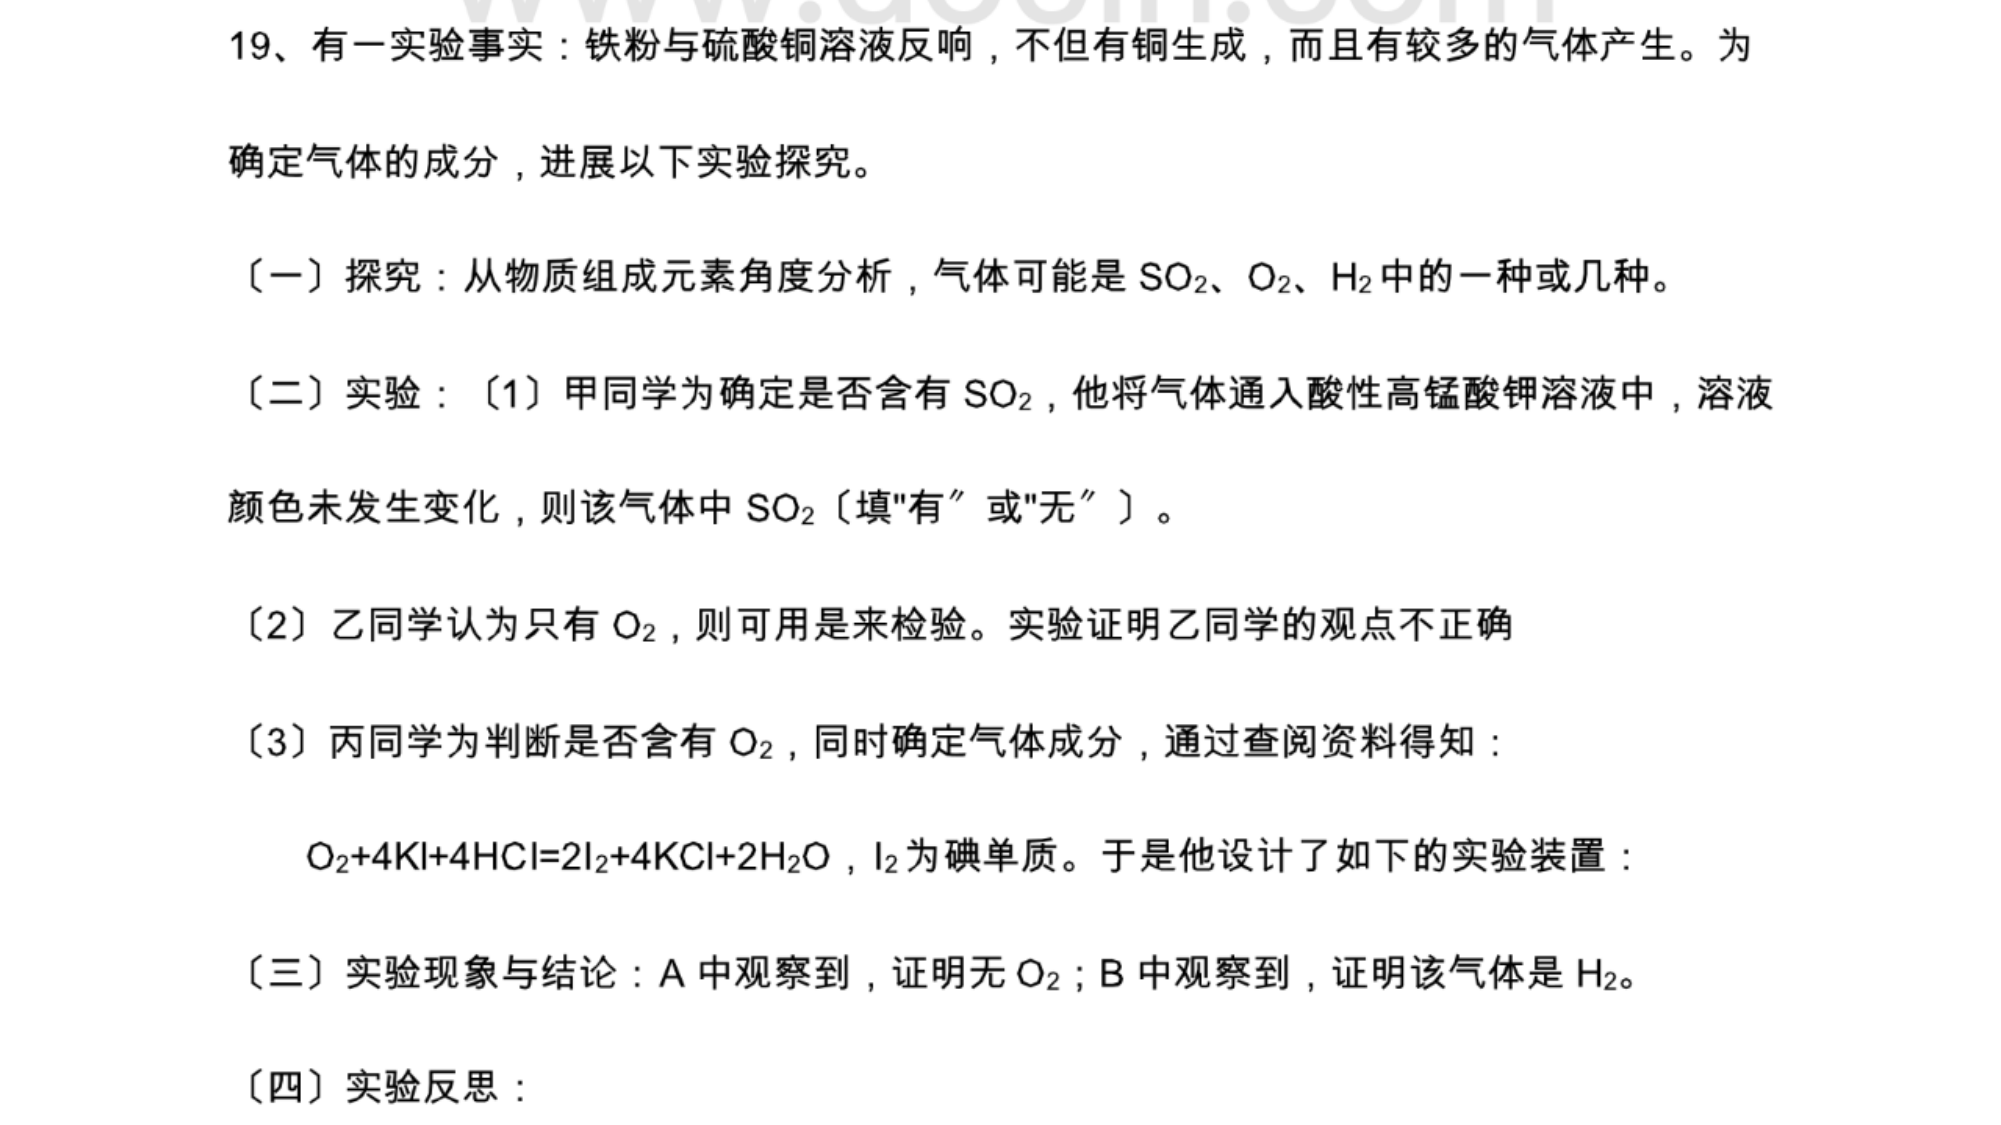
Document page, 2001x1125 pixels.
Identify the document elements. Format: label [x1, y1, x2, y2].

picture [218, 0, 1782, 1125]
